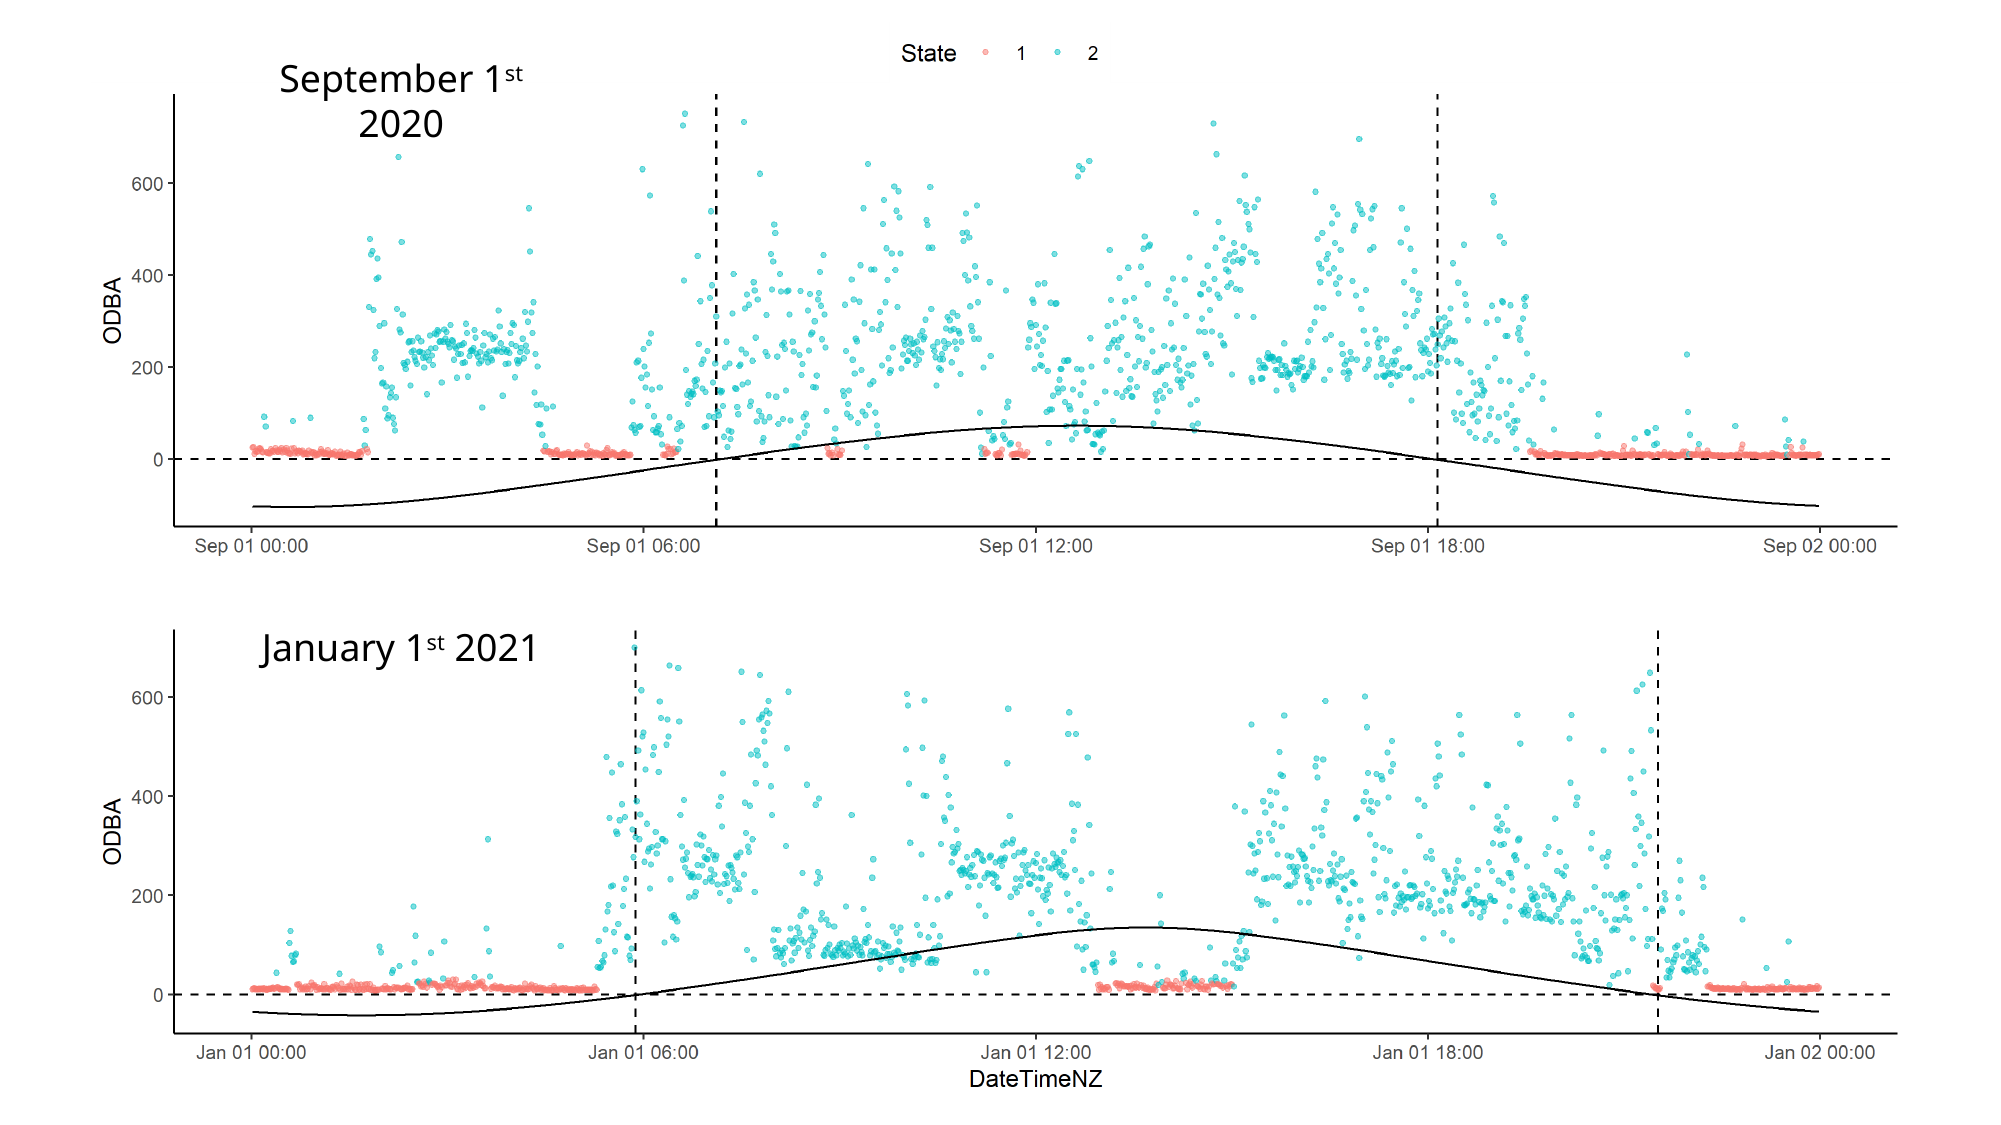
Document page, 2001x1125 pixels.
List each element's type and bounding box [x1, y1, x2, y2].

picture [91, 22, 1909, 565]
picture [91, 616, 1909, 1103]
